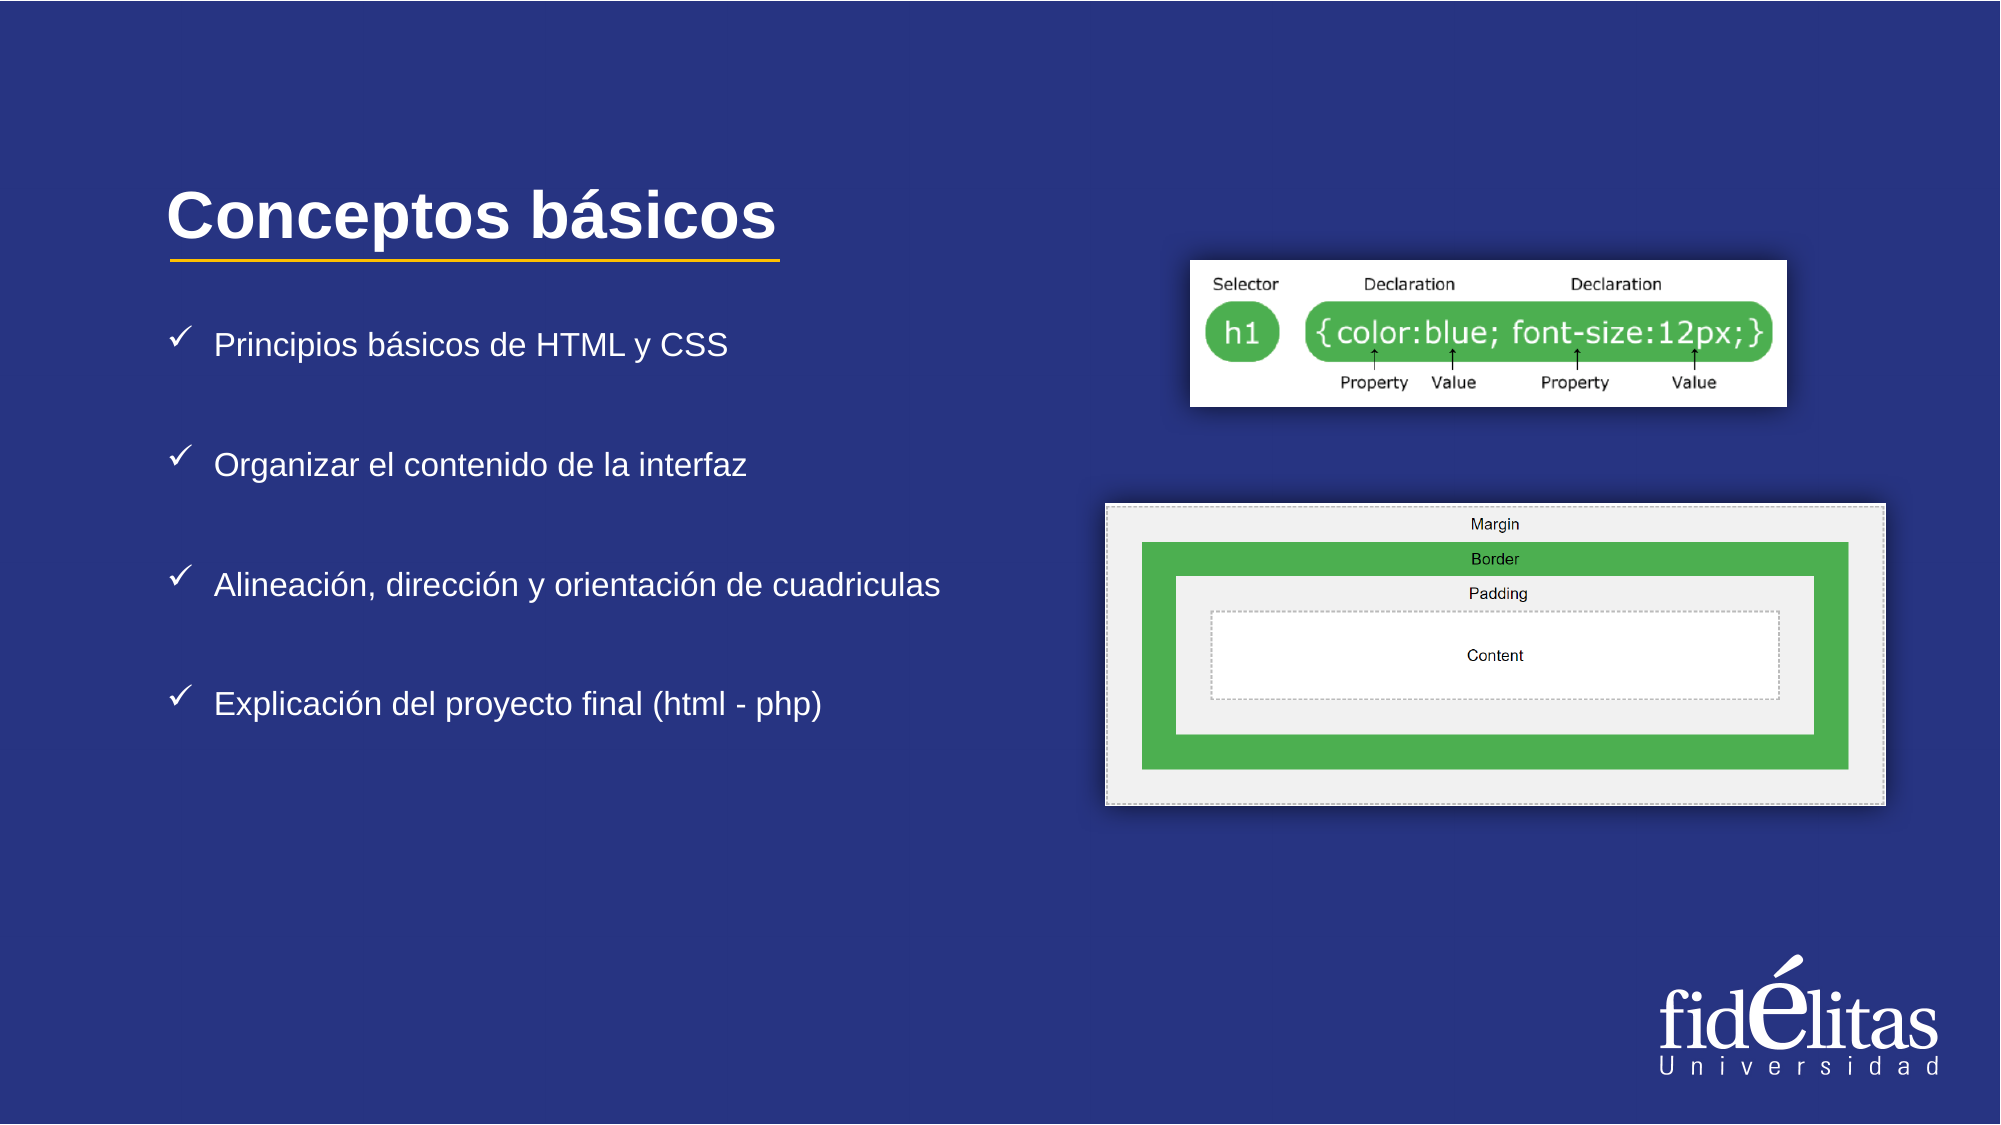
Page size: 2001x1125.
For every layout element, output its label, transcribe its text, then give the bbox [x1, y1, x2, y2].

text_box Principios básicos de HTML y CSS Organizar el contenido de la interfaz Alineación, dirección y orientación de cuadriculas Explicación del proyecto final (html - php) [152, 295, 1787, 845]
text_box Conceptos básicos [152, 164, 904, 260]
picture [0, 1, 2000, 1124]
